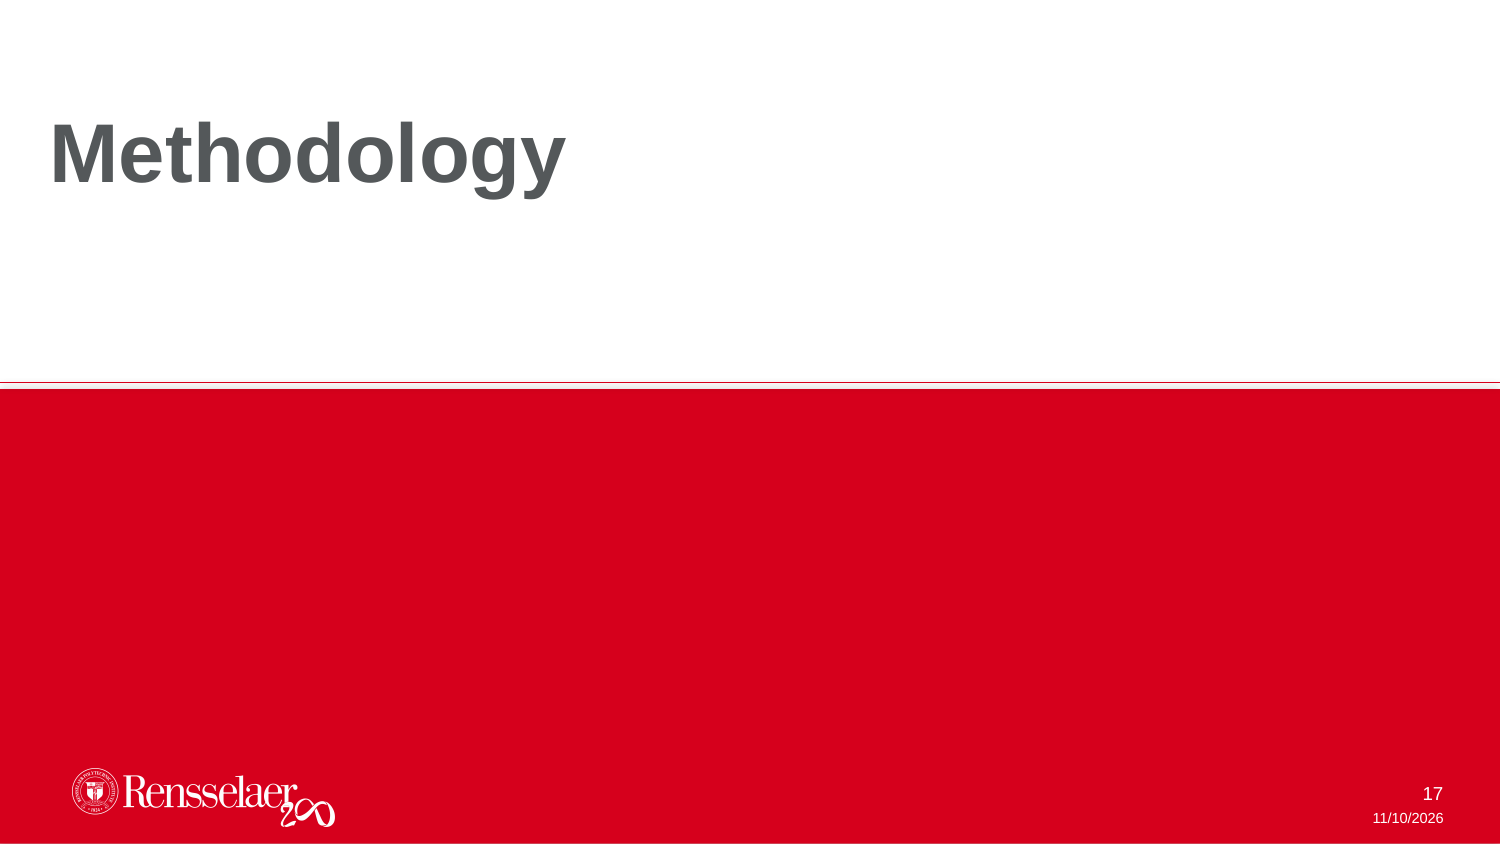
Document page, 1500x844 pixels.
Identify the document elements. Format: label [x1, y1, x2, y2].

picture [72, 768, 335, 827]
